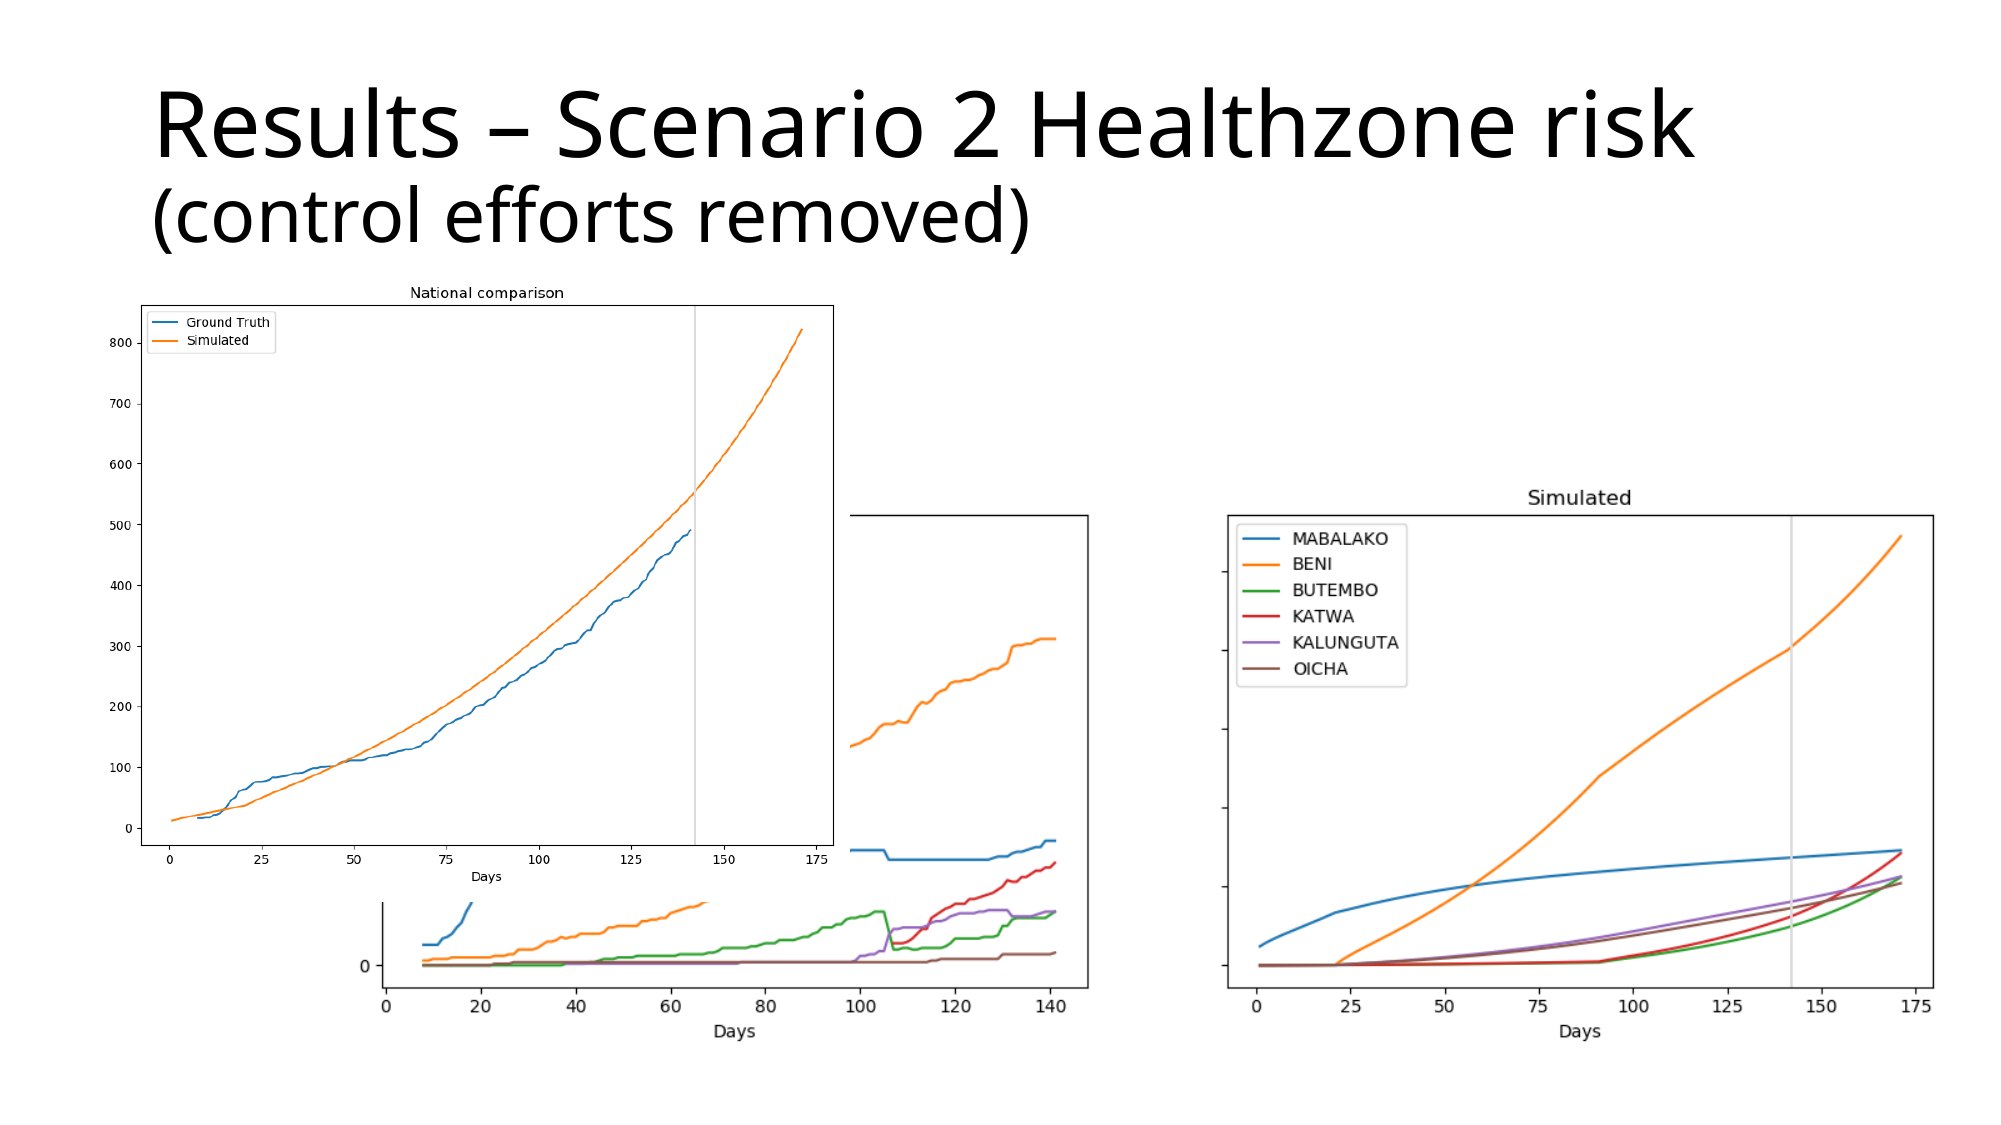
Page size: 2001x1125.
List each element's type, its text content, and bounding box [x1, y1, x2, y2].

picture [322, 467, 1954, 1065]
title Results – Scenario 2 Healthzone risk (control efforts removed) [137, 59, 1863, 278]
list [95, 277, 851, 902]
